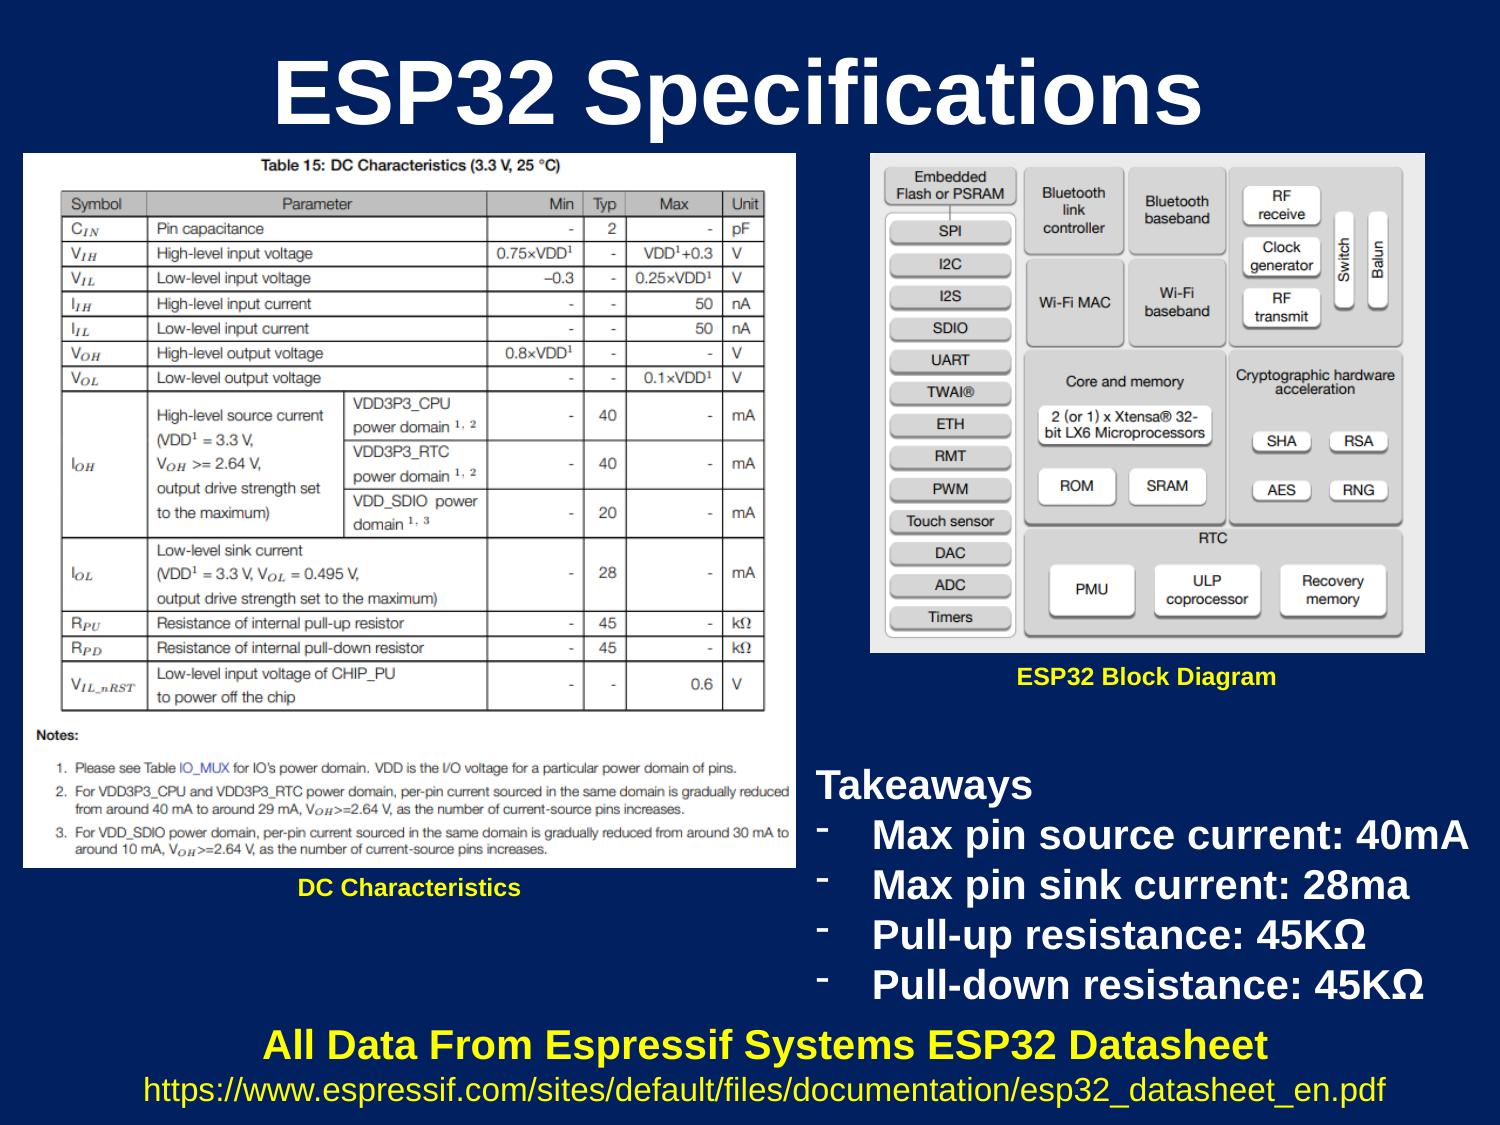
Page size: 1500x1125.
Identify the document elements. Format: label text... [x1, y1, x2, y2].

text_box DC Characteristics [131, 868, 688, 910]
picture [23, 153, 797, 868]
text_box Takeaways Max pin source current: 40mA Max pin sink current: 28ma Pull-up resistance: 45KΩ Pull-down resistance: 45KΩ [800, 750, 1491, 1016]
text_box ESP32 Block Diagram [869, 653, 1425, 698]
text_box All Data From Espressif Systems ESP32 Datasheet https://www.espressif.com/sites/default/files/documentation/esp32_datasheet_en.pdf [62, 1010, 1469, 1115]
picture [870, 153, 1425, 654]
title ESP32 Specifications [22, 37, 1456, 152]
